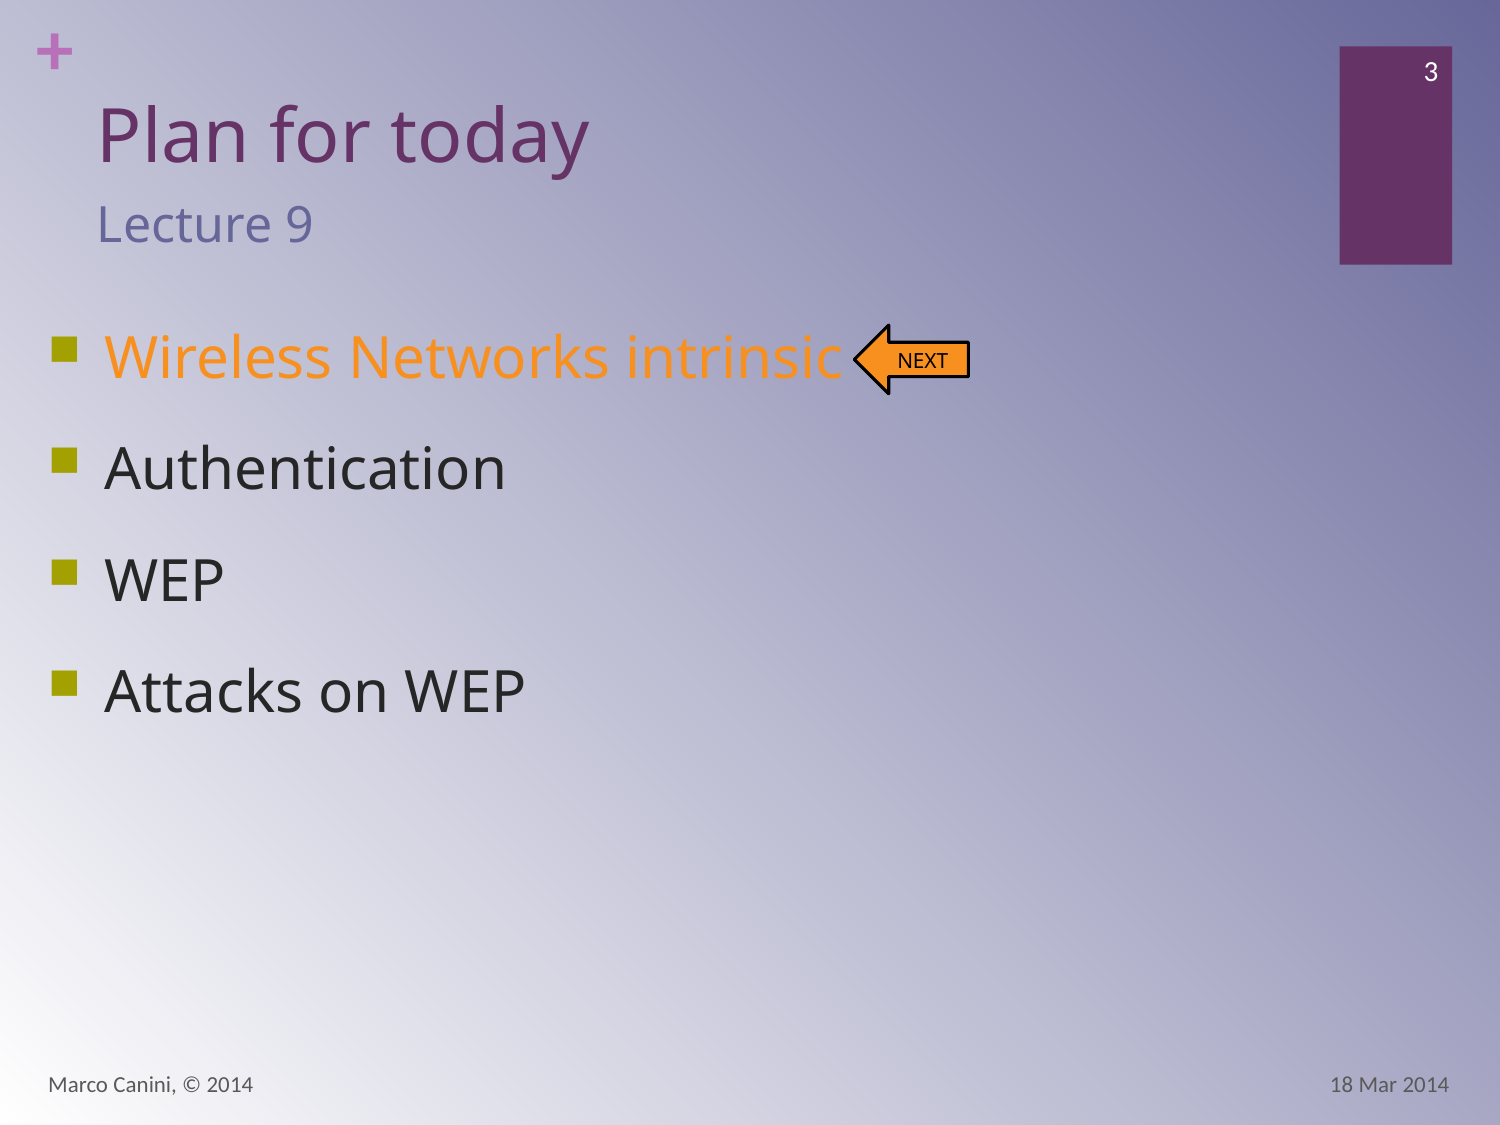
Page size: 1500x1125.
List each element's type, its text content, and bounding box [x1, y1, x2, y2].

slide_number 3 [1362, 39, 1454, 100]
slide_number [1114, 1053, 1465, 1114]
footer Marco Canini, © 2014 [33, 1053, 1038, 1114]
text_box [853, 324, 969, 395]
list Lecture 9 [81, 185, 1322, 313]
list Wireless Networks intrinsic Authentication WEP Attacks on WEP [33, 312, 1465, 1054]
title Plan for today [81, 22, 1322, 185]
